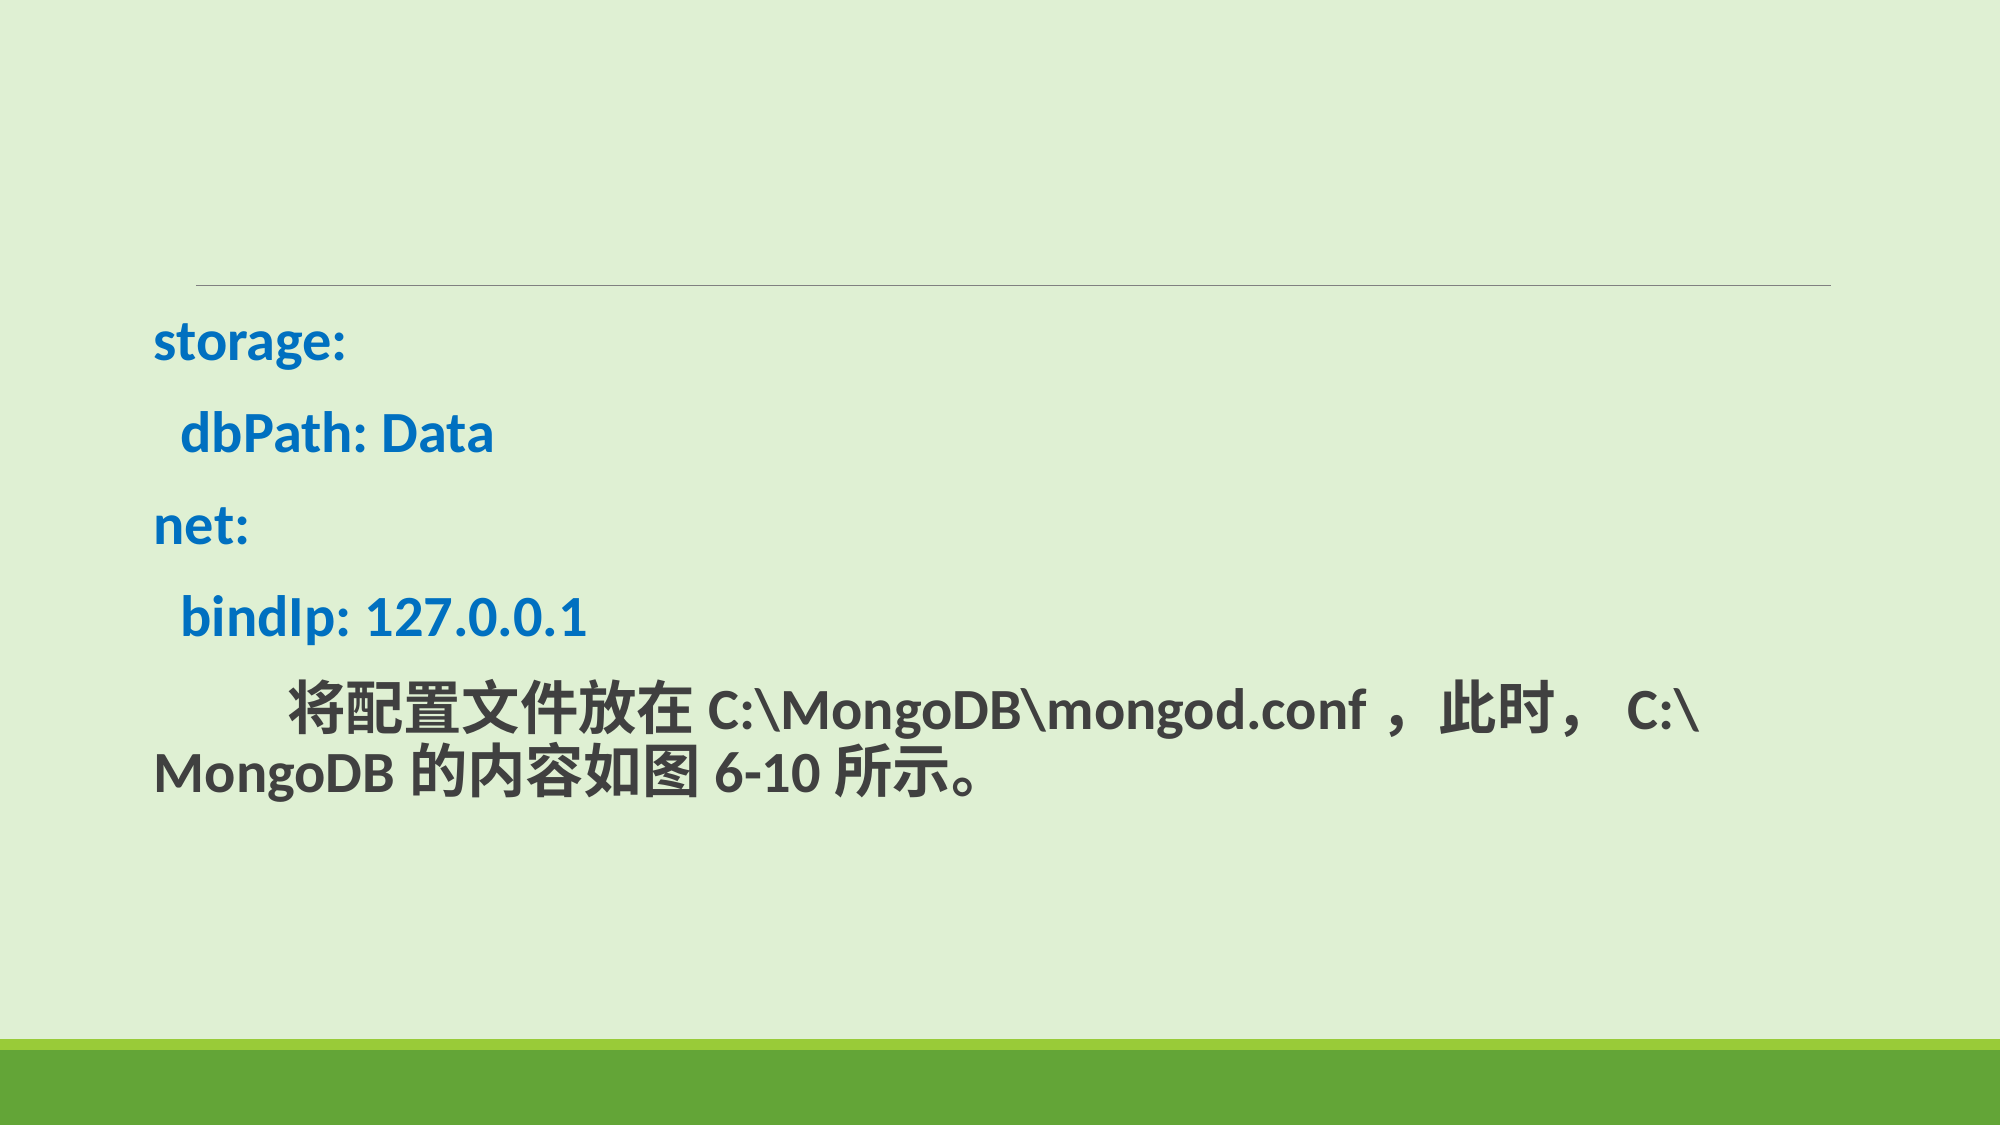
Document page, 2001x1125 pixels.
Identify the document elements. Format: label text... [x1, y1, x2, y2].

list storage: dbPath: Data net: bindIp: 127.0.0.1 将配置文件放在C:\MongoDB\mongod.conf，此时，C:\MongoDB的内容如图6-10所示。 [139, 302, 1934, 963]
